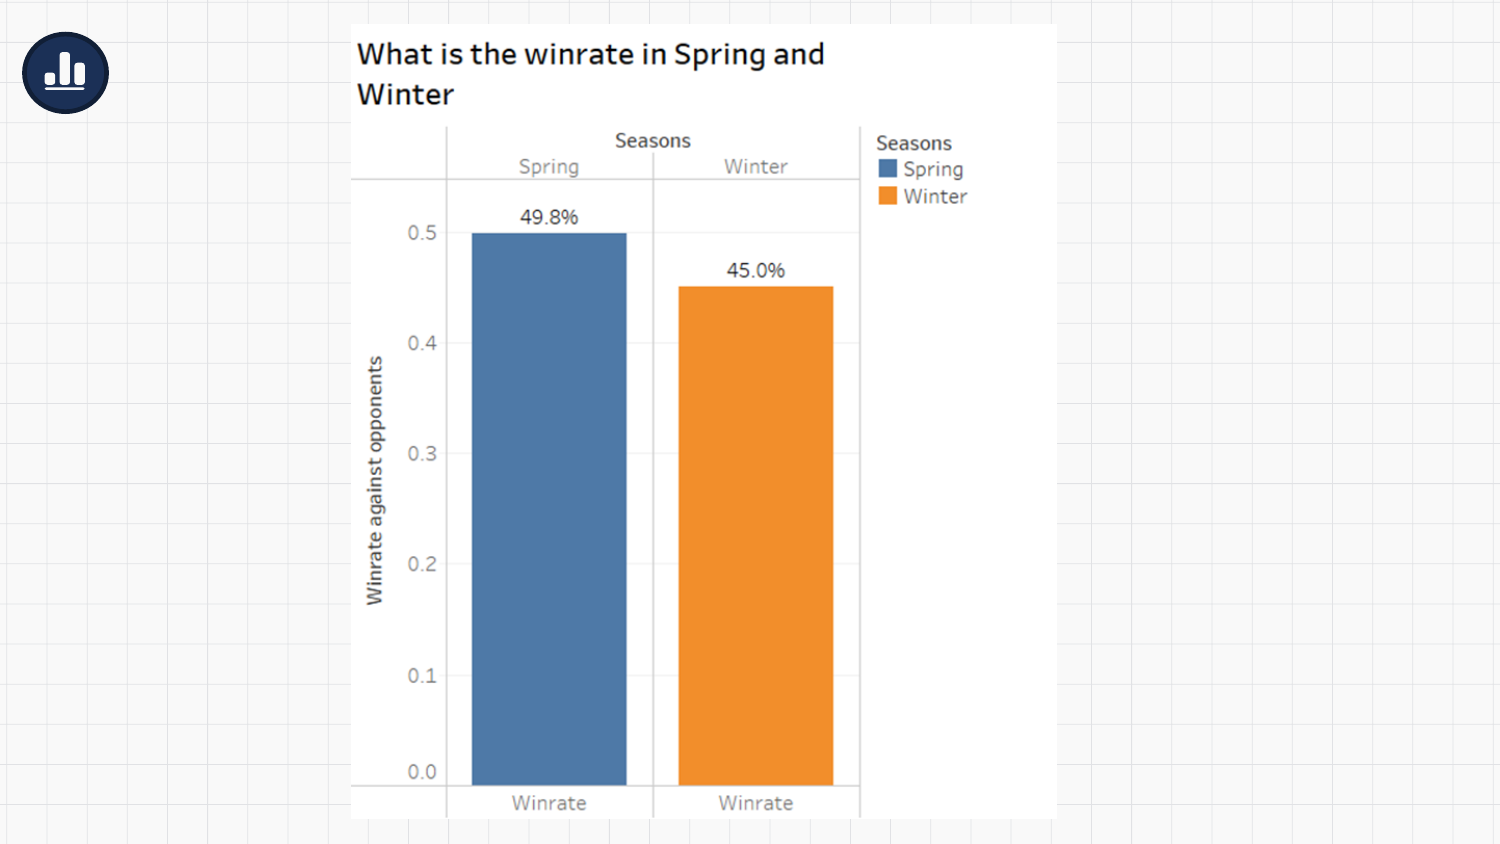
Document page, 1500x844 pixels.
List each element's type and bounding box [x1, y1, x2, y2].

text_box [24, 33, 107, 112]
picture [351, 24, 1057, 819]
